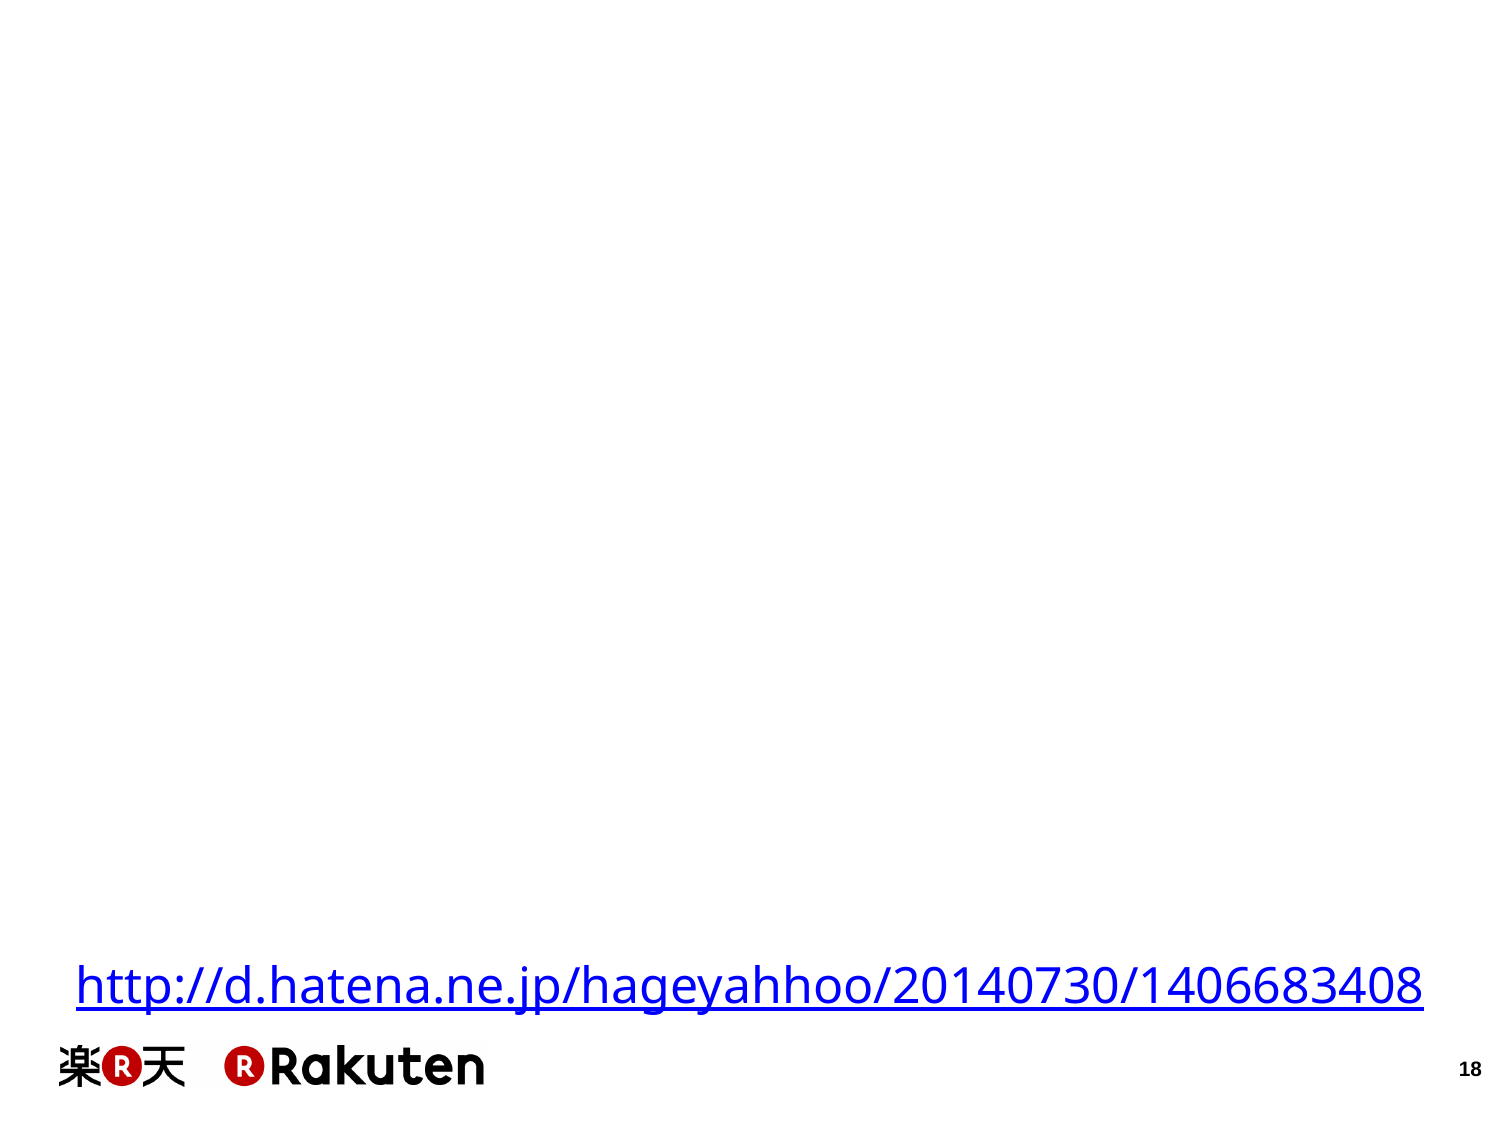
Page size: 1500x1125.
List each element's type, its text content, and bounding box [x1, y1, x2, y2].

text_box http://d.hatena.ne.jp/hageyahhoo/20140730/1406683408 [58, 928, 1441, 1047]
picture [53, 1039, 491, 1093]
